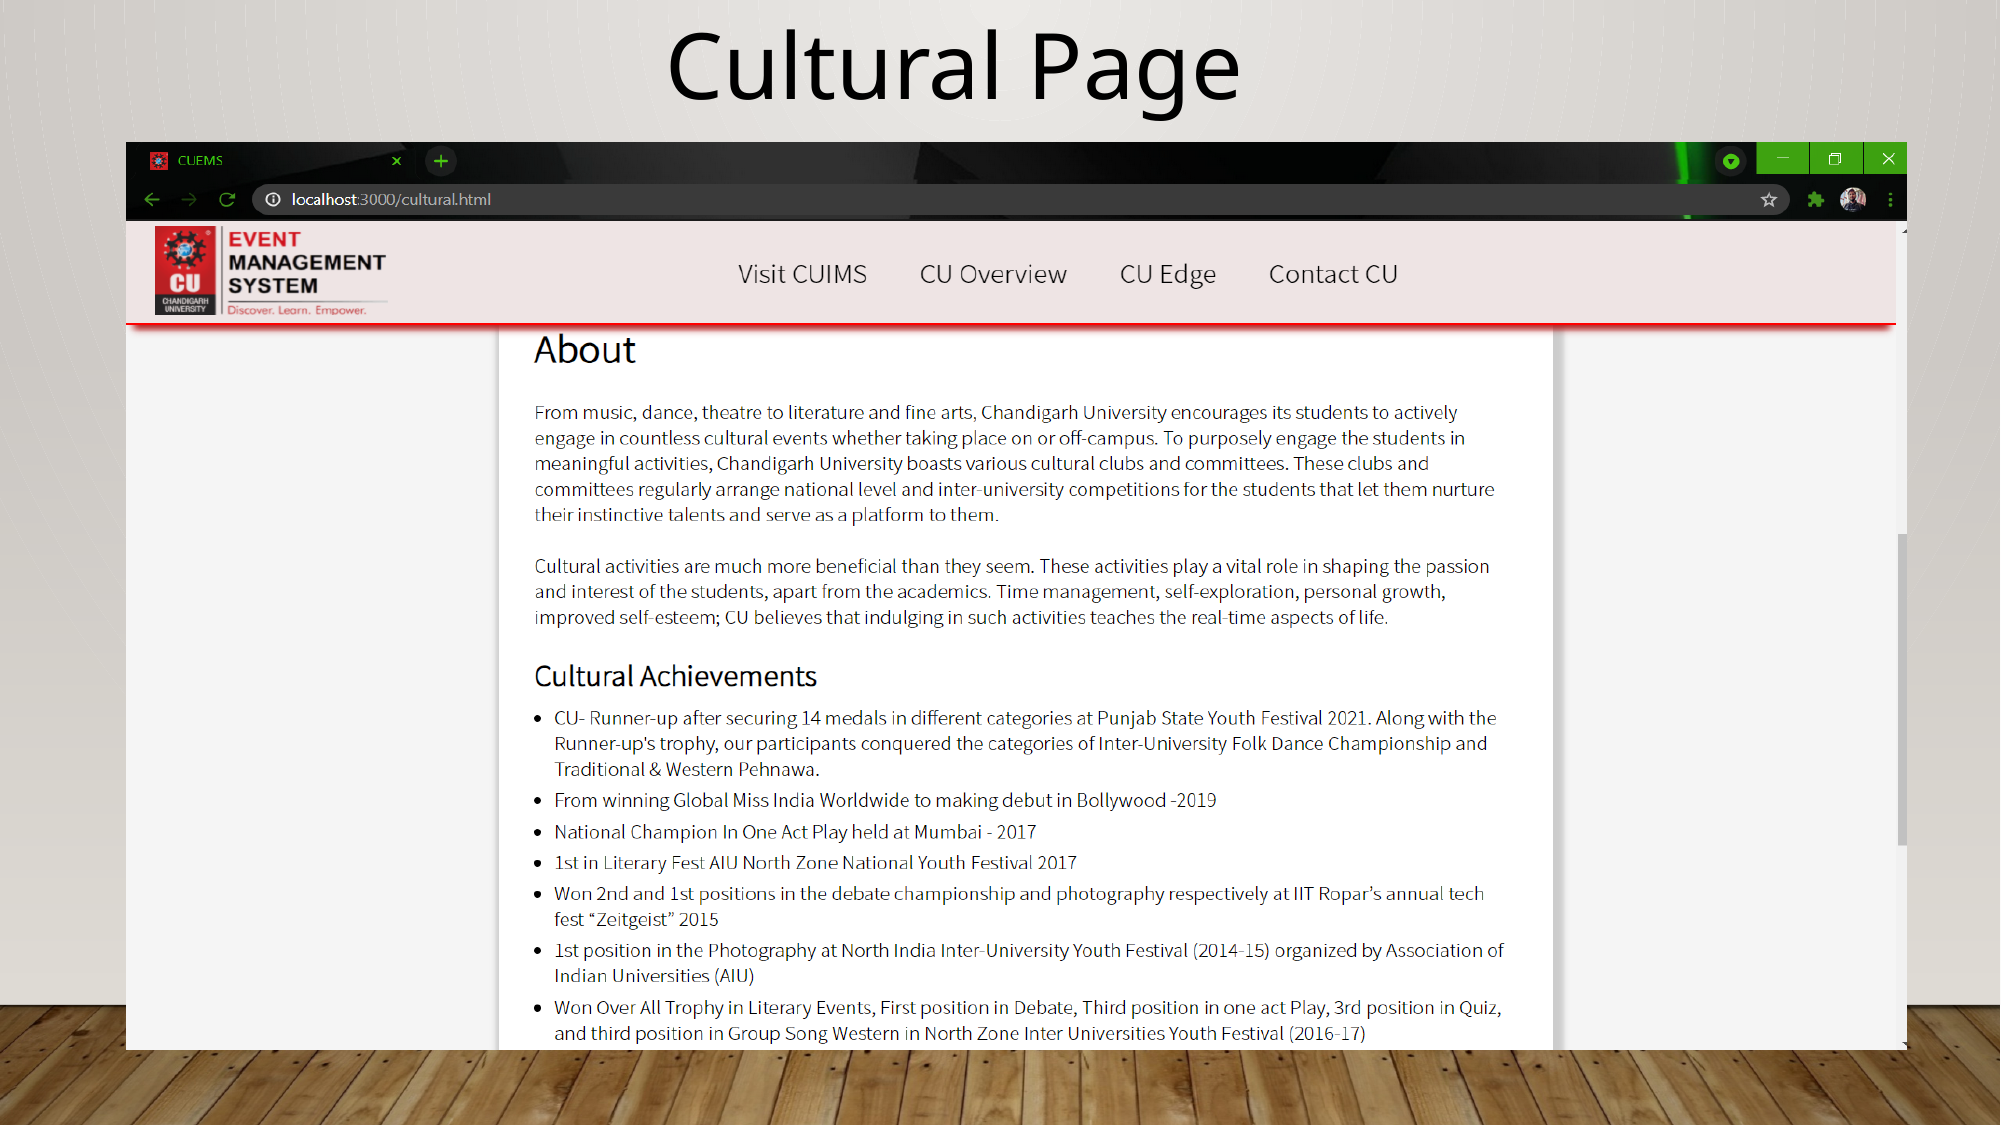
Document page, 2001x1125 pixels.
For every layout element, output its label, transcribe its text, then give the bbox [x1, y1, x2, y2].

picture [0, 142, 2000, 1125]
text_box Cultural Page [650, 0, 1259, 125]
